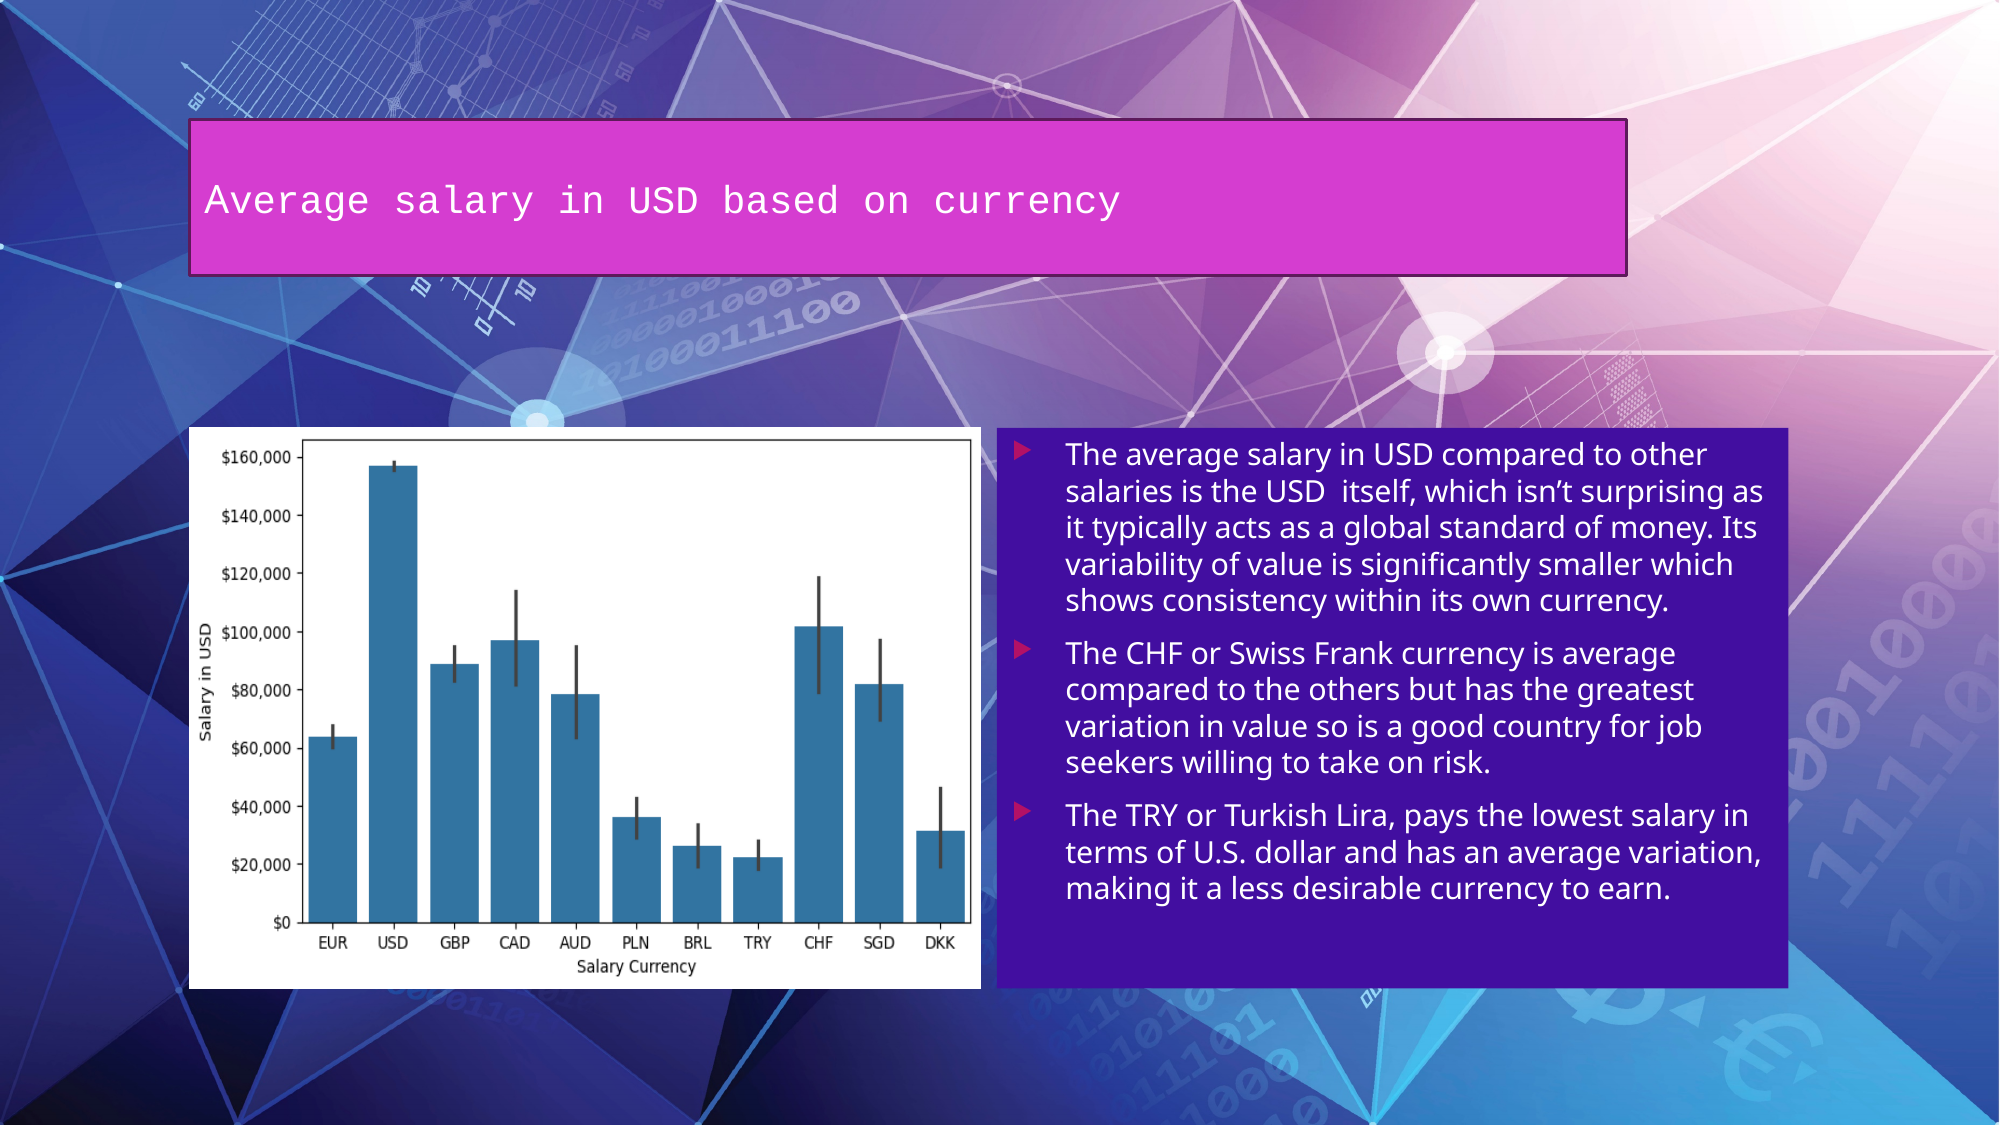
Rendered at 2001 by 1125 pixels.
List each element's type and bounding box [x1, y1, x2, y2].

list [189, 427, 982, 989]
picture [0, 0, 2000, 1125]
